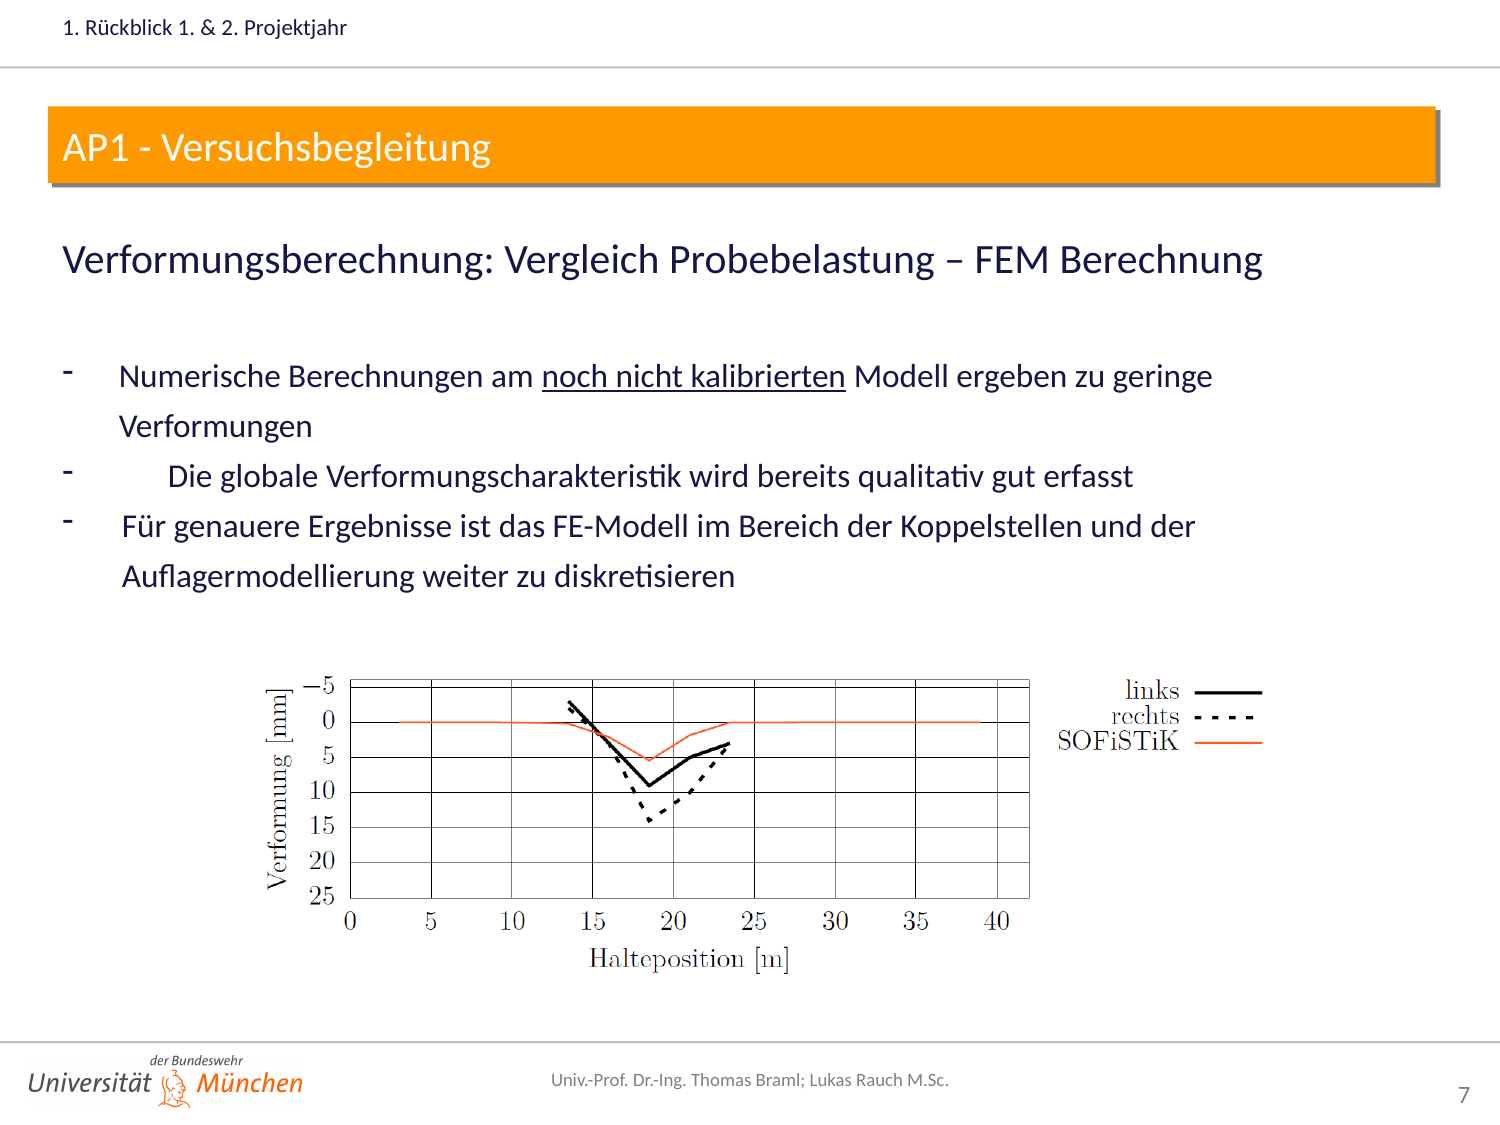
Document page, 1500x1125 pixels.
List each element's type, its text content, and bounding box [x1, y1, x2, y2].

text_box AP1 - Versuchsbegleitung [47, 106, 1436, 184]
picture [29, 1055, 302, 1108]
text_box 1. Rückblick 1. & 2. Projektjahr [47, 4, 1398, 65]
picture [232, 655, 1268, 984]
text_box Verformungsberechnung: Vergleich Probebelastung – FEM Berechnung Numerische Berechnungen am noch nicht kalibrierten Modell ergeben zu geringe Verformungen Die globale Verformungscharakteristik wird bereits qualitativ gut erfasst Für genauere Ergebnisse ist das FE-Modell im Bereich der Koppelstellen und der Auflagermodellierung weiter zu diskretisieren [47, 212, 1436, 1024]
